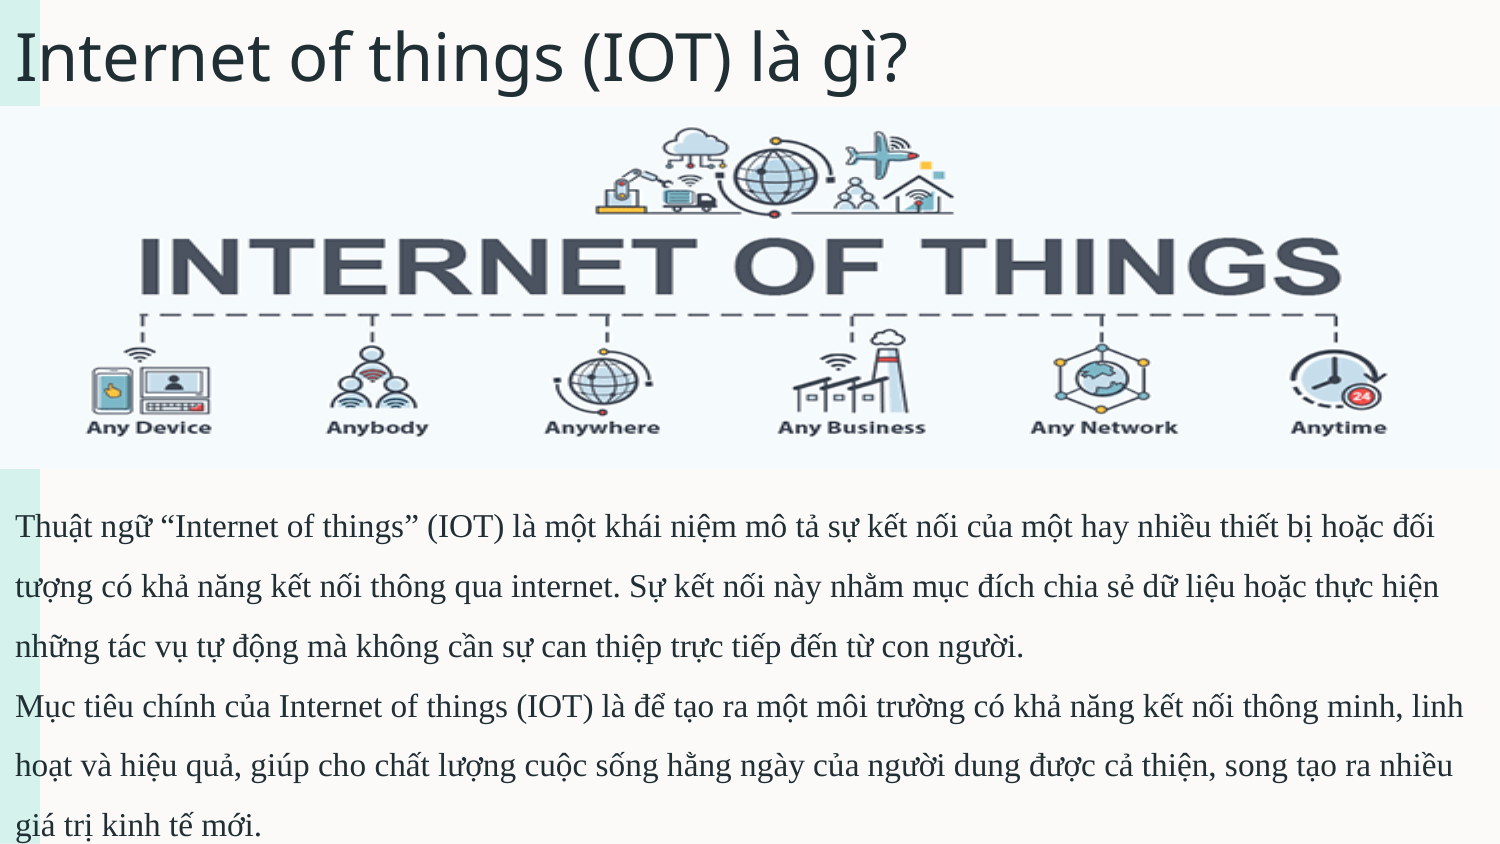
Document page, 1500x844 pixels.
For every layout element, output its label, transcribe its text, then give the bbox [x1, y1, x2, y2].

subtitle Thuật ngữ “Internet of things” (IOT) là một khái niệm mô tả sự kết nối của một hay nhiều thiết bị hoặc đối tượng có khả năng kết nối thông qua internet. Sự kết nối này nhằm mục đích chia sẻ dữ liệu hoặc thực hiện những tác vụ tự động mà không cần sự can thiệp trực tiếp đến từ con người. Mục tiêu chính của Internet of things (IOT) là để tạo ra một môi trường có khả năng kết nối thông minh, linh hoạt và hiệu quả, giúp cho chất lượng cuộc sống hằng ngày của người dung được cả thiện, song tạo ra nhiều giá trị kinh tế mới. [0, 477, 1500, 844]
title Internet of things (IOT) là gì? [0, 0, 1500, 106]
picture [0, 106, 1500, 470]
